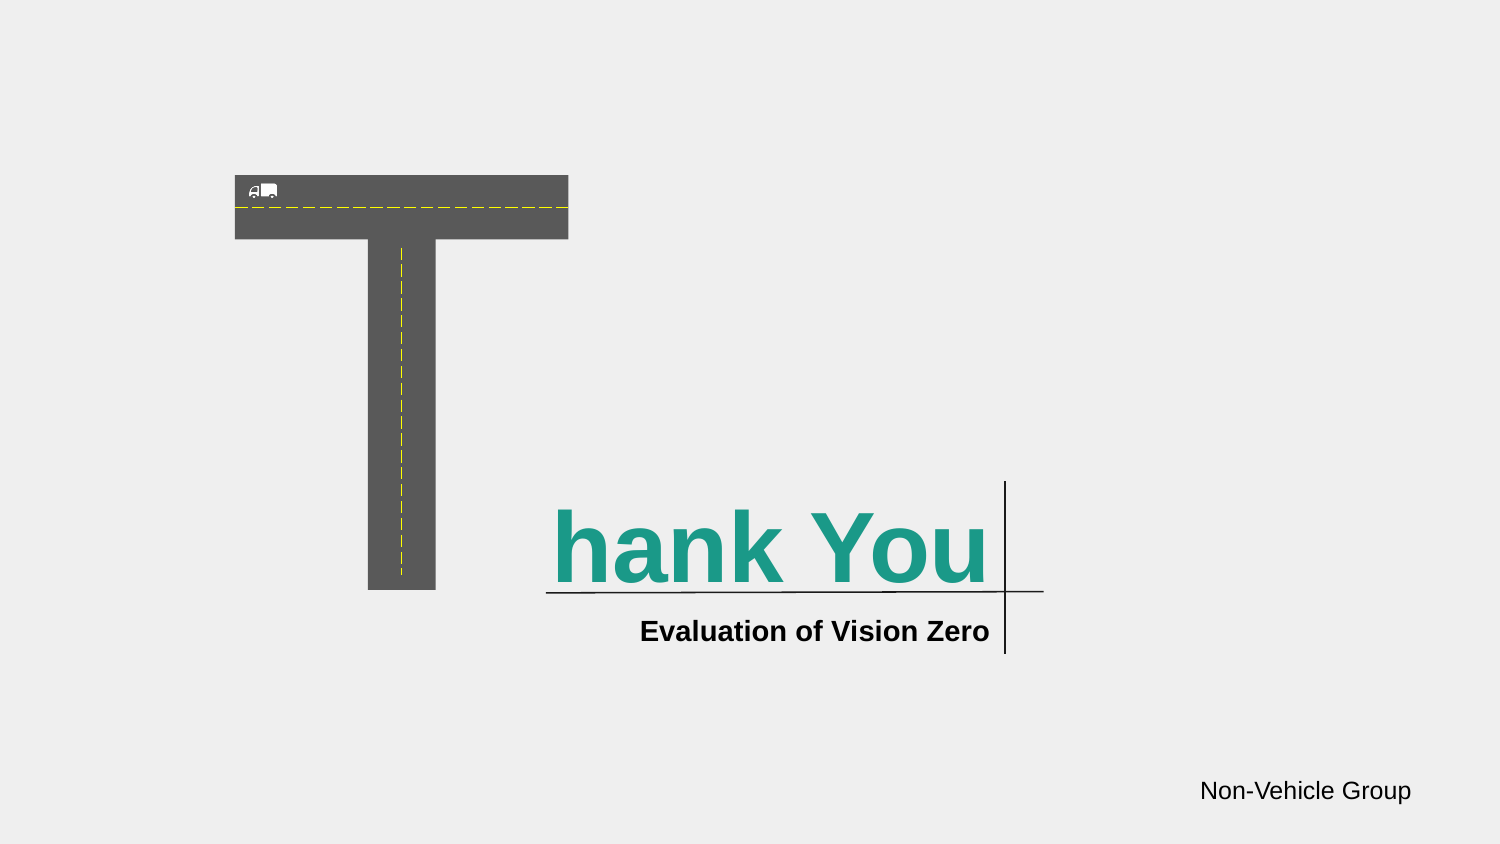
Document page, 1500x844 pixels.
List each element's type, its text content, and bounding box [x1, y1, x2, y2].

title hank You [535, 344, 1500, 618]
text_box [367, 240, 436, 590]
text_box [234, 213, 569, 240]
subtitle Non-Vehicle Group [1185, 754, 1500, 844]
text_box [234, 175, 569, 207]
picture [248, 181, 277, 200]
subtitle Evaluation of Vision Zero [562, 601, 1006, 681]
